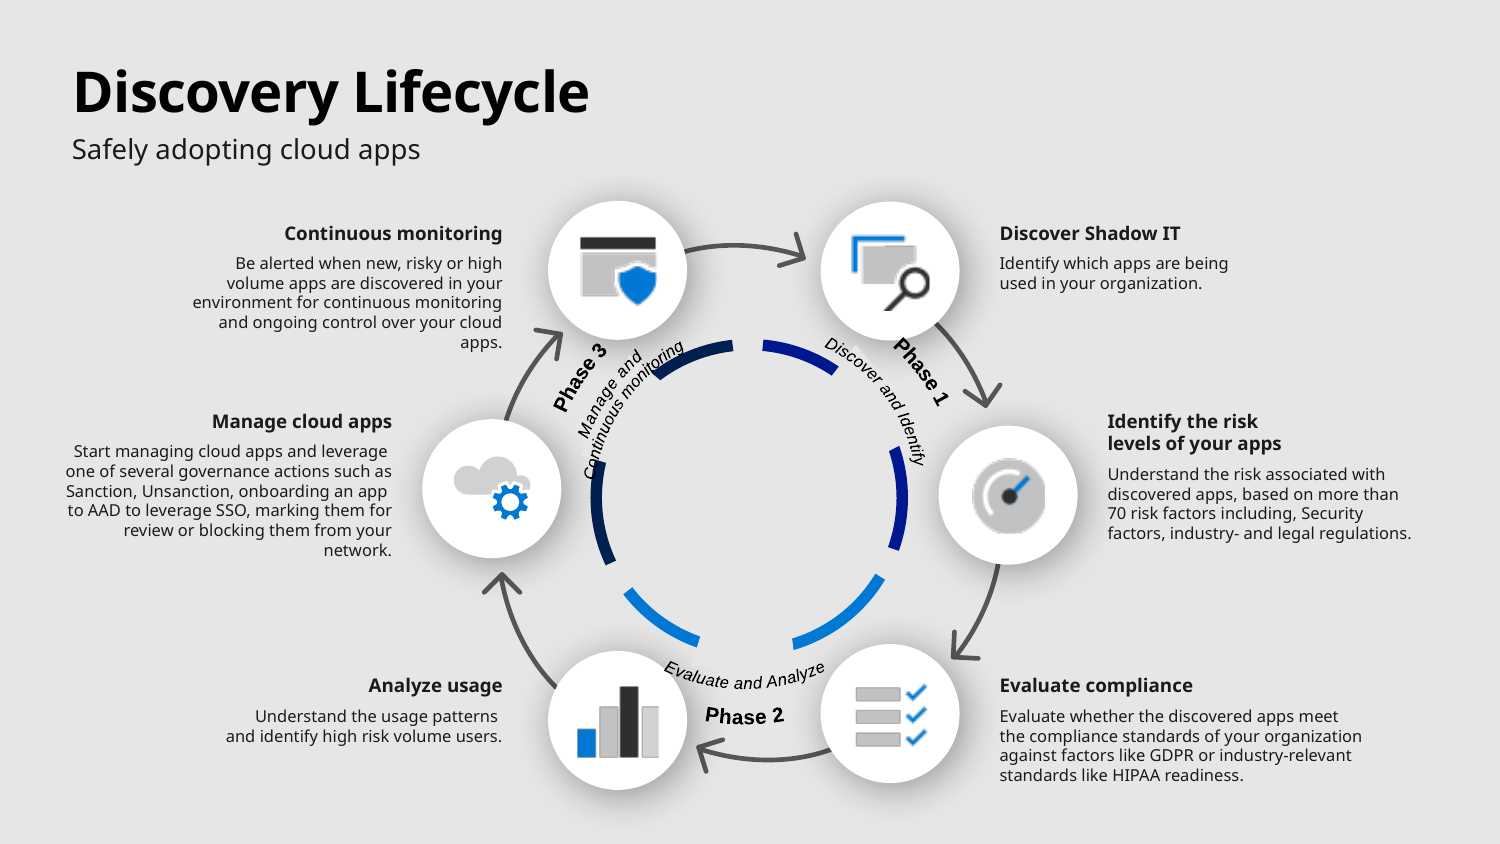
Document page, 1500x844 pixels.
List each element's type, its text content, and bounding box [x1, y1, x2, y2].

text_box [469, 296, 529, 418]
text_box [820, 201, 960, 282]
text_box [450, 559, 529, 691]
text_box Analyze usage Understand the usage patterns and identify high risk volume users. [180, 666, 518, 789]
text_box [529, 286, 961, 718]
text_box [540, 282, 972, 713]
text_box Safely adopting cloud apps [71, 124, 1152, 173]
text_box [547, 718, 688, 791]
text_box Discover Shadow IT Identify which apps are being used in your organization. [984, 213, 1318, 345]
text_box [688, 236, 820, 282]
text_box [820, 718, 960, 784]
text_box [422, 418, 529, 559]
text_box Identify the risk levels of your apps Understand the risk associated with discovered apps, based on more than 70 risk factors including, Security factors, industry- and legal regulations. [1092, 402, 1441, 551]
title Discovery Lifecycle [72, 56, 1428, 125]
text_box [688, 718, 820, 769]
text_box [547, 200, 688, 282]
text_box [972, 425, 1078, 565]
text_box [536, 284, 968, 716]
text_box Manage cloud apps Start managing cloud apps and leverage one of several governance actions such as Sanction, Unsanction, onboarding an app to AAD to leverage SSO, marking them for review or blocking them from your network. [42, 401, 407, 594]
text_box Continuous monitoring Be alerted when new, risky or high volume apps are discovered in your environment for continuous monitoring and ongoing control over your cloud apps. [167, 213, 518, 406]
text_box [972, 565, 1036, 704]
text_box Evaluate compliance Evaluate whether the discovered apps meet the compliance standards of your organization against factors like GDPR or industry-relevant standards like HIPAA readiness. [984, 666, 1390, 819]
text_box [972, 309, 1040, 425]
